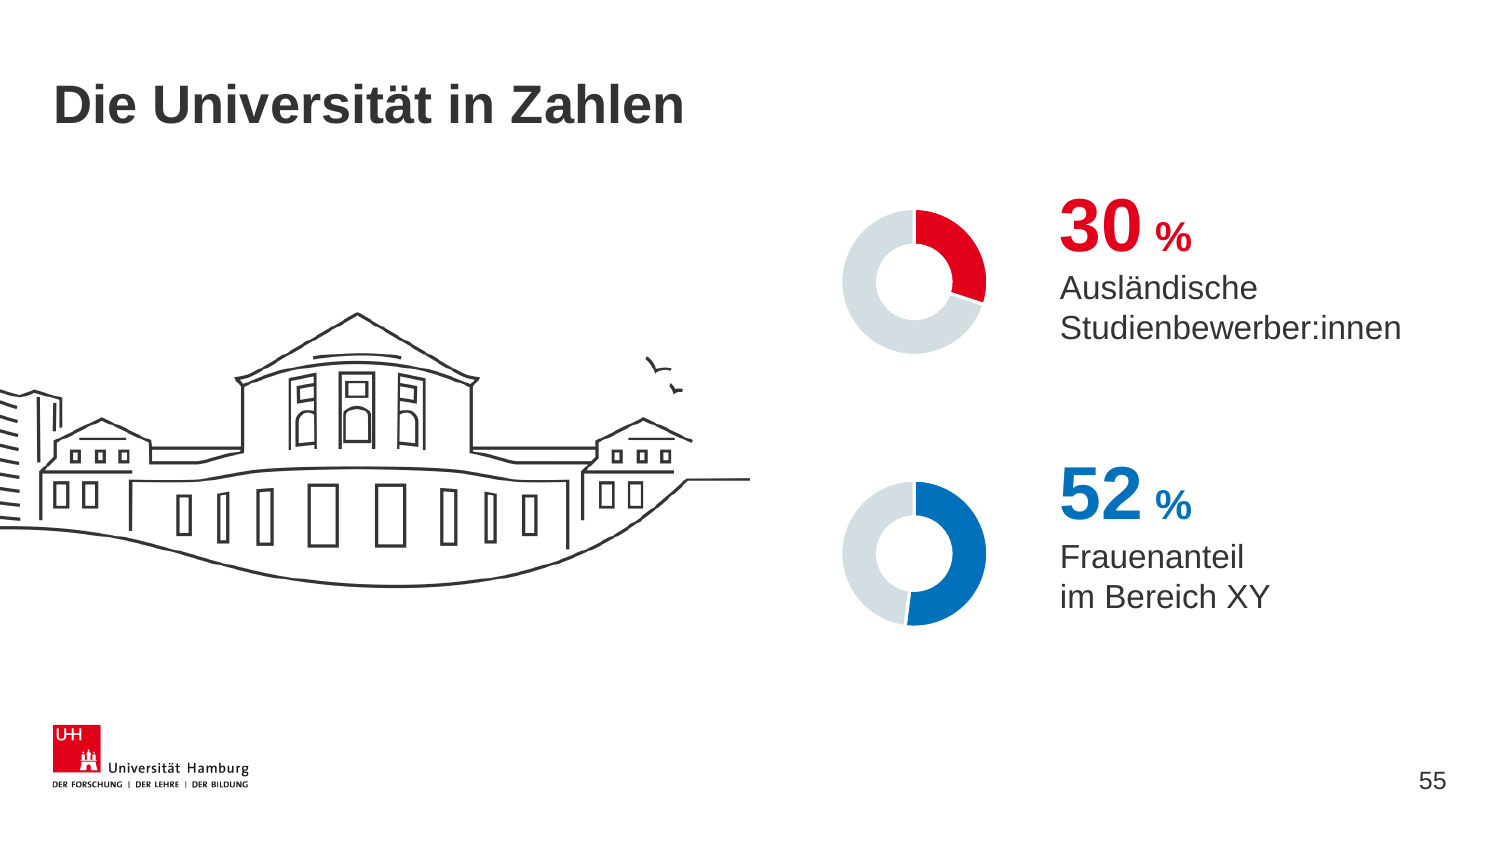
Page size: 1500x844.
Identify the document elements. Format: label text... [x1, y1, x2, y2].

text_box 30 % Ausländische Studienbewerber:innen [1045, 168, 1495, 354]
picture [5, 677, 296, 812]
picture [0, 271, 750, 635]
title Die Universität in Zahlen [53, 55, 1447, 151]
text_box 52 % Frauenanteil im Bereich XY [1045, 437, 1495, 623]
chart [826, 457, 1004, 635]
chart [826, 185, 1004, 363]
slide_number 55 [1338, 757, 1447, 803]
